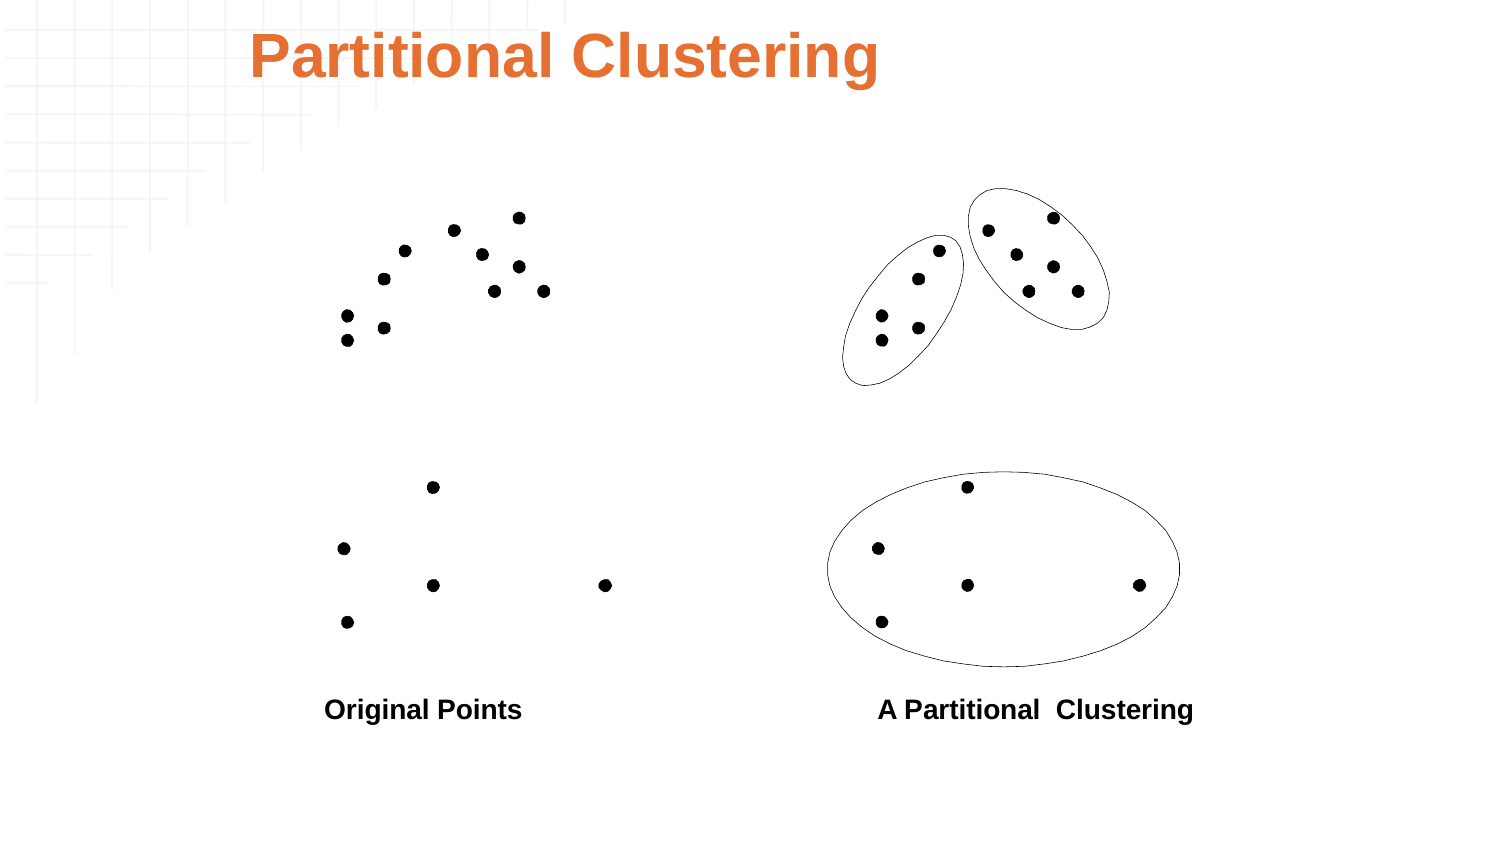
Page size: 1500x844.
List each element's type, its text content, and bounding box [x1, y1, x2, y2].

text_box [341, 616, 354, 629]
text_box [537, 285, 550, 298]
text_box [476, 248, 489, 261]
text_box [768, 159, 1210, 768]
text_box [378, 273, 391, 286]
title Partitional Clustering [234, 18, 1254, 87]
text_box [427, 481, 440, 494]
text_box [341, 309, 354, 323]
text_box [341, 334, 354, 347]
text_box [513, 212, 526, 224]
text_box [488, 285, 501, 298]
text_box Original Points [309, 684, 600, 733]
text_box [513, 260, 526, 274]
text_box [598, 579, 612, 592]
text_box [448, 224, 461, 237]
text_box [399, 244, 412, 258]
text_box [427, 579, 440, 592]
text_box [338, 542, 351, 555]
text_box [378, 322, 391, 335]
